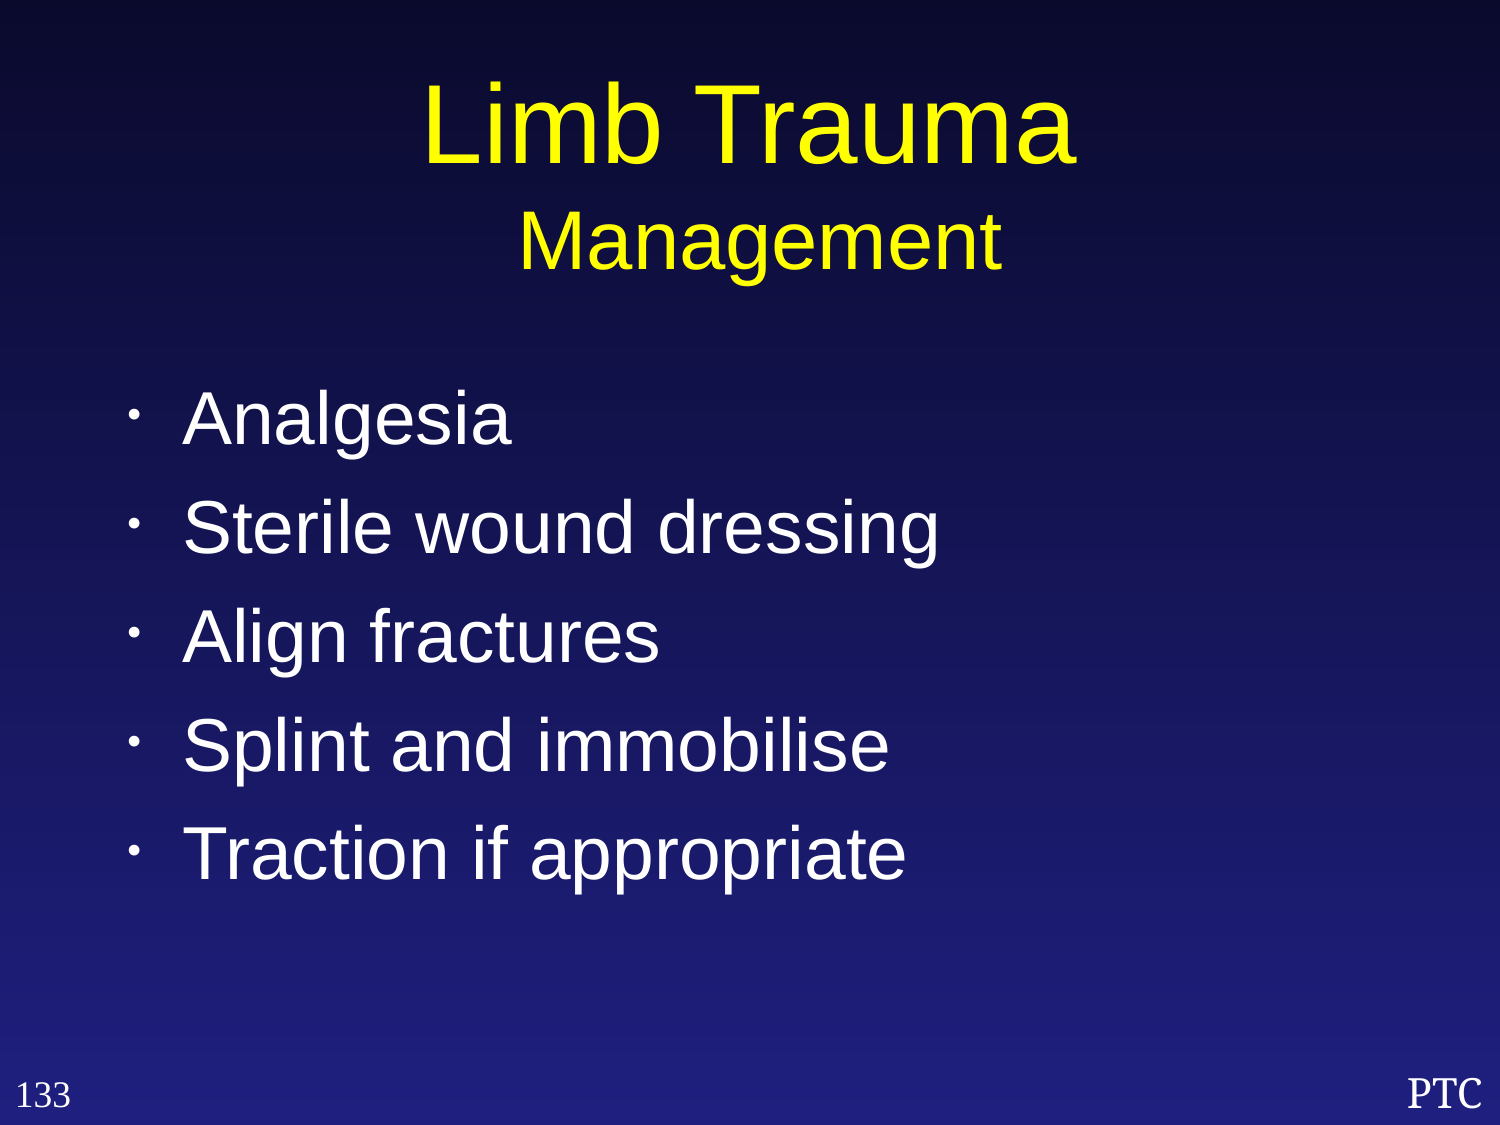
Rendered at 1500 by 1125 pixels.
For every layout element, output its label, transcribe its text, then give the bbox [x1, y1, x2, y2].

text_box Limb Trauma Management [111, 75, 1387, 263]
text_box 133 [0, 1061, 86, 1123]
text_box Analgesia Sterile wound dressing Align fractures Splint and immobilise Traction if appropriate [111, 362, 1387, 1050]
